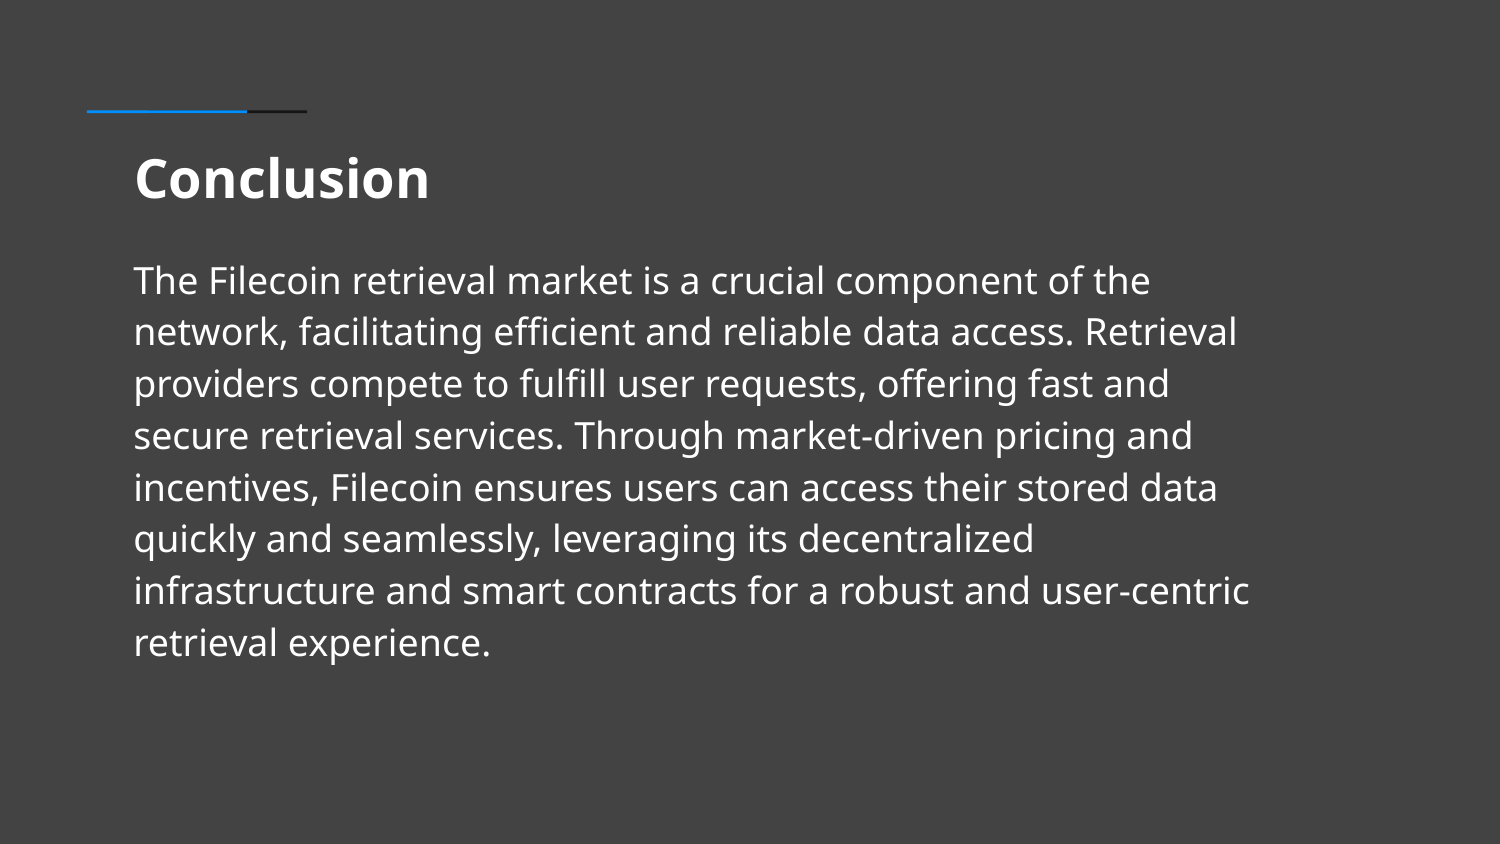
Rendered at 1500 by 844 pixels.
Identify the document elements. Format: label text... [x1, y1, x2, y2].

list The Filecoin retrieval market is a crucial component of the network, facilitating efficient and reliable data access. Retrieval providers compete to fulfill user requests, offering fast and secure retrieval services. Through market-driven pricing and incentives, Filecoin ensures users can access their stored data quickly and seamlessly, leveraging its decentralized infrastructure and smart contracts for a robust and user-centric retrieval experience. [118, 234, 1272, 596]
title Conclusion [119, 129, 1270, 187]
